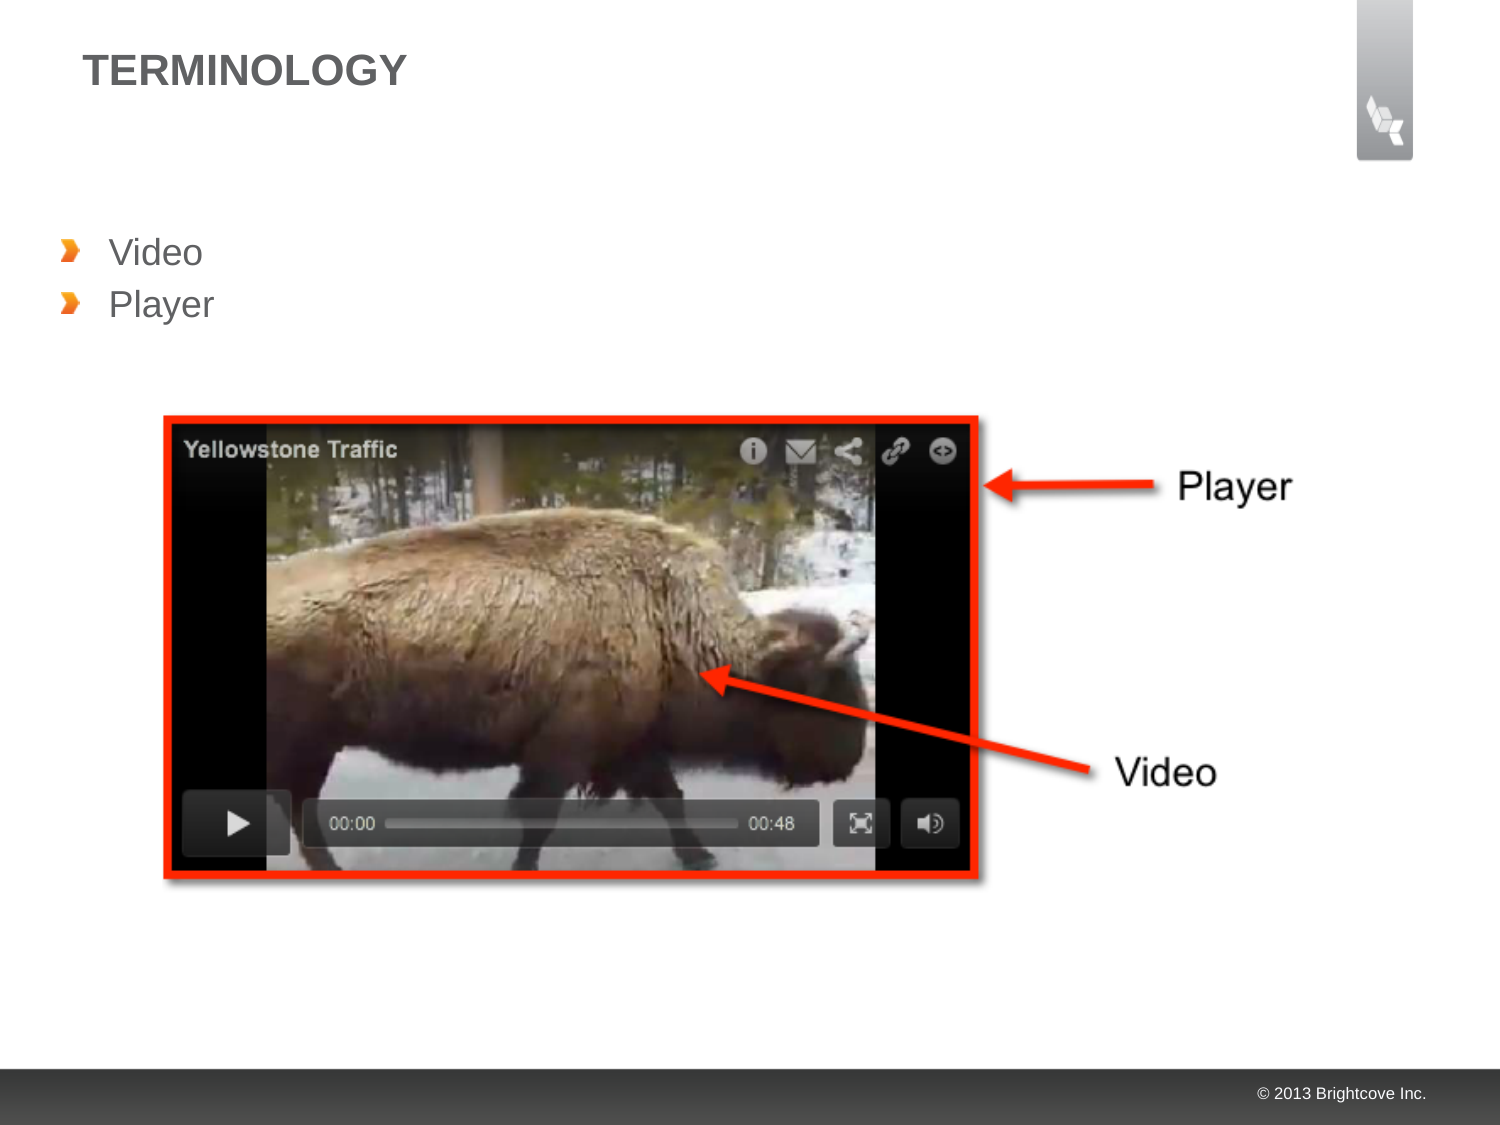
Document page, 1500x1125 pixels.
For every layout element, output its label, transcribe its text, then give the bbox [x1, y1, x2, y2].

title Terminology [66, 34, 1322, 203]
picture [0, 0, 1500, 1125]
list Video Player [46, 220, 1422, 937]
